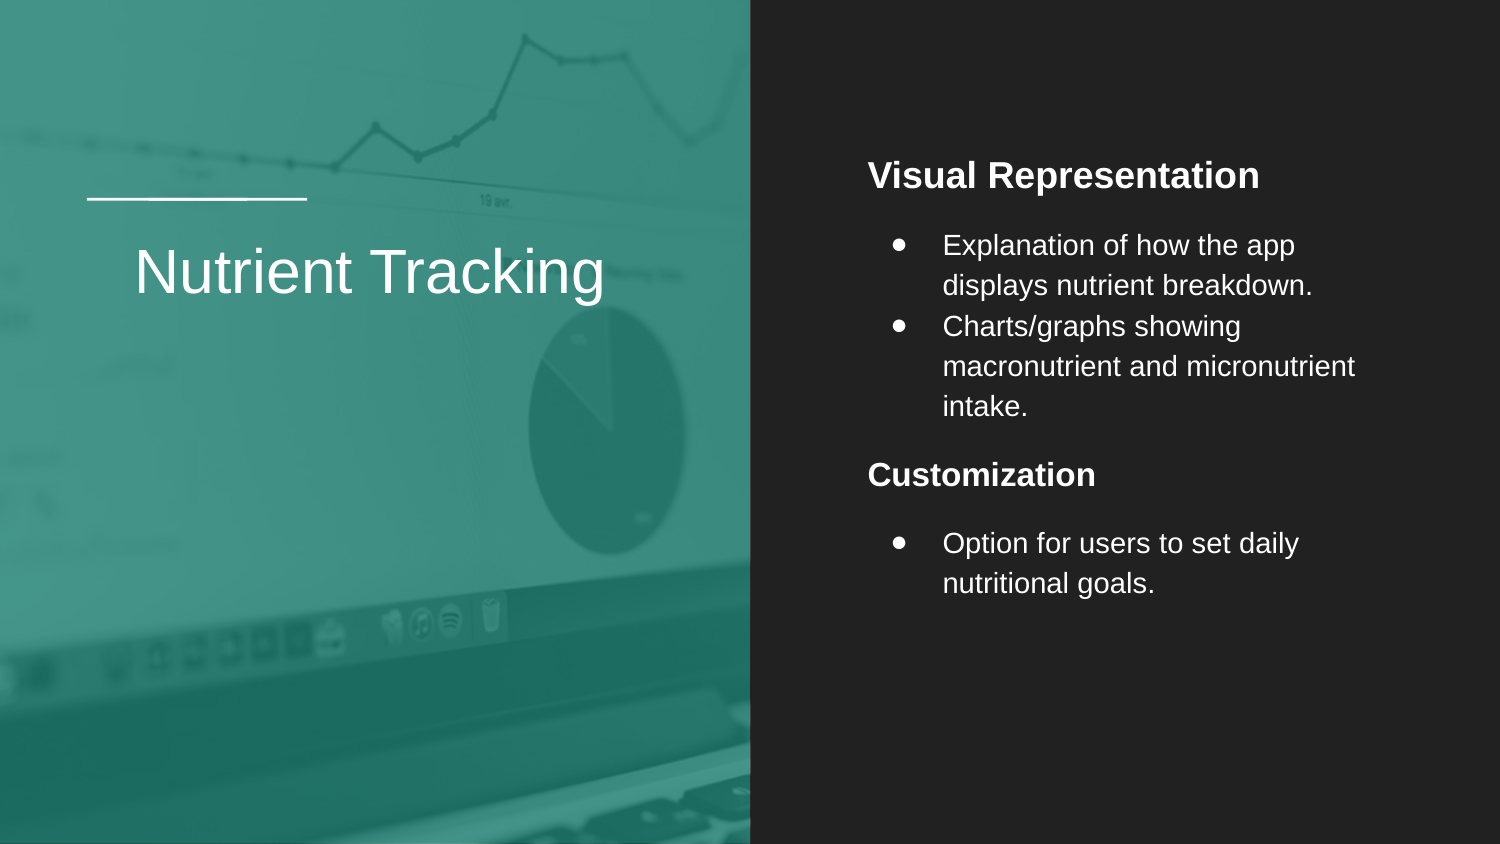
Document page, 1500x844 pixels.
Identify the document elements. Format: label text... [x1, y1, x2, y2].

title Nutrient Tracking [119, 216, 662, 494]
list Visual Representation Explanation of how the app displays nutrient breakdown. Charts/graphs showing macronutrient and micronutrient intake. Customization Option for users to set daily nutritional goals. [852, 129, 1407, 800]
